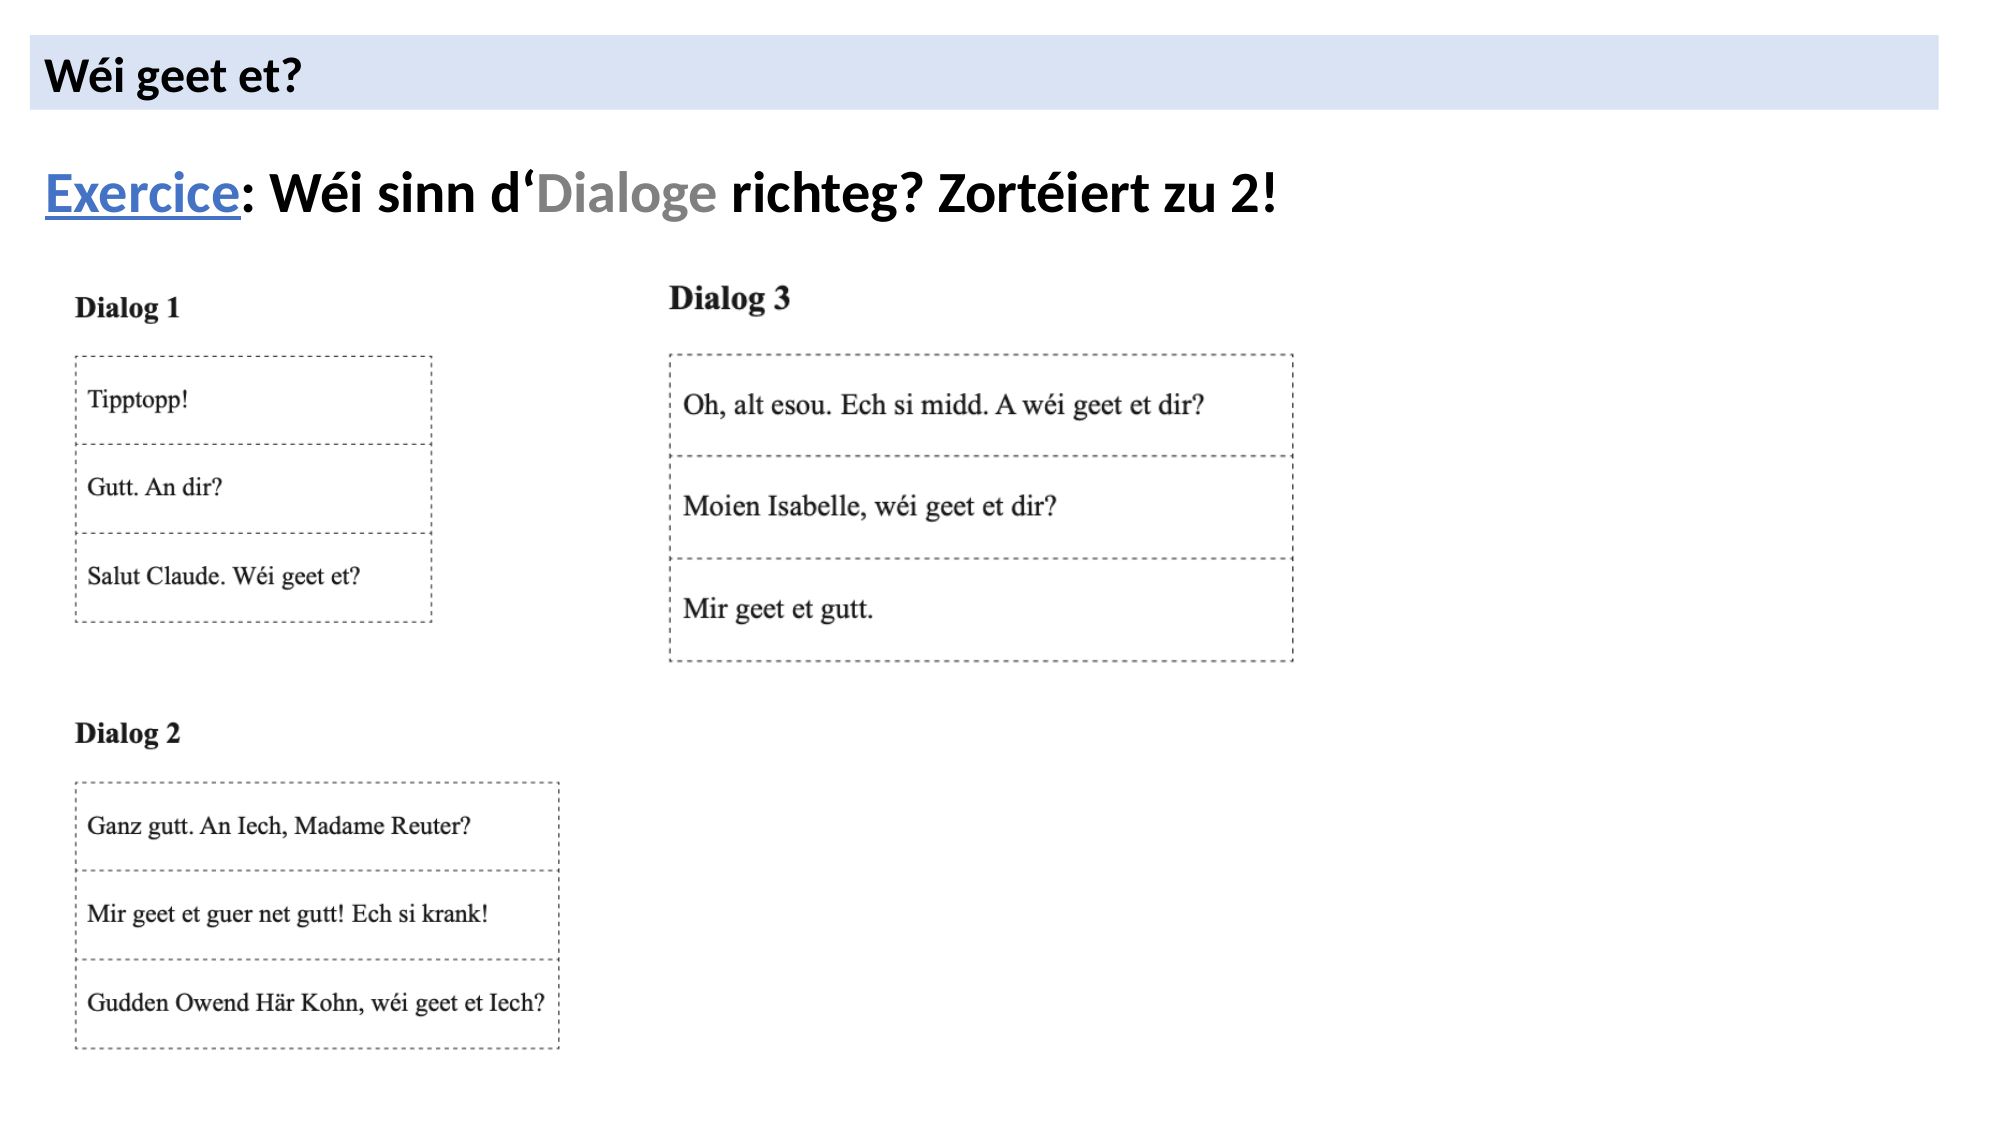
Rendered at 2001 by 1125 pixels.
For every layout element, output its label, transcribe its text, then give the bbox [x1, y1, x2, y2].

picture [662, 268, 1307, 683]
text_box Exercice: Wéi sinn d‘Dialoge richteg? Zortéiert zu 2! [30, 146, 1295, 232]
picture [67, 267, 582, 1107]
text_box Wéi geet et? [29, 35, 1939, 110]
